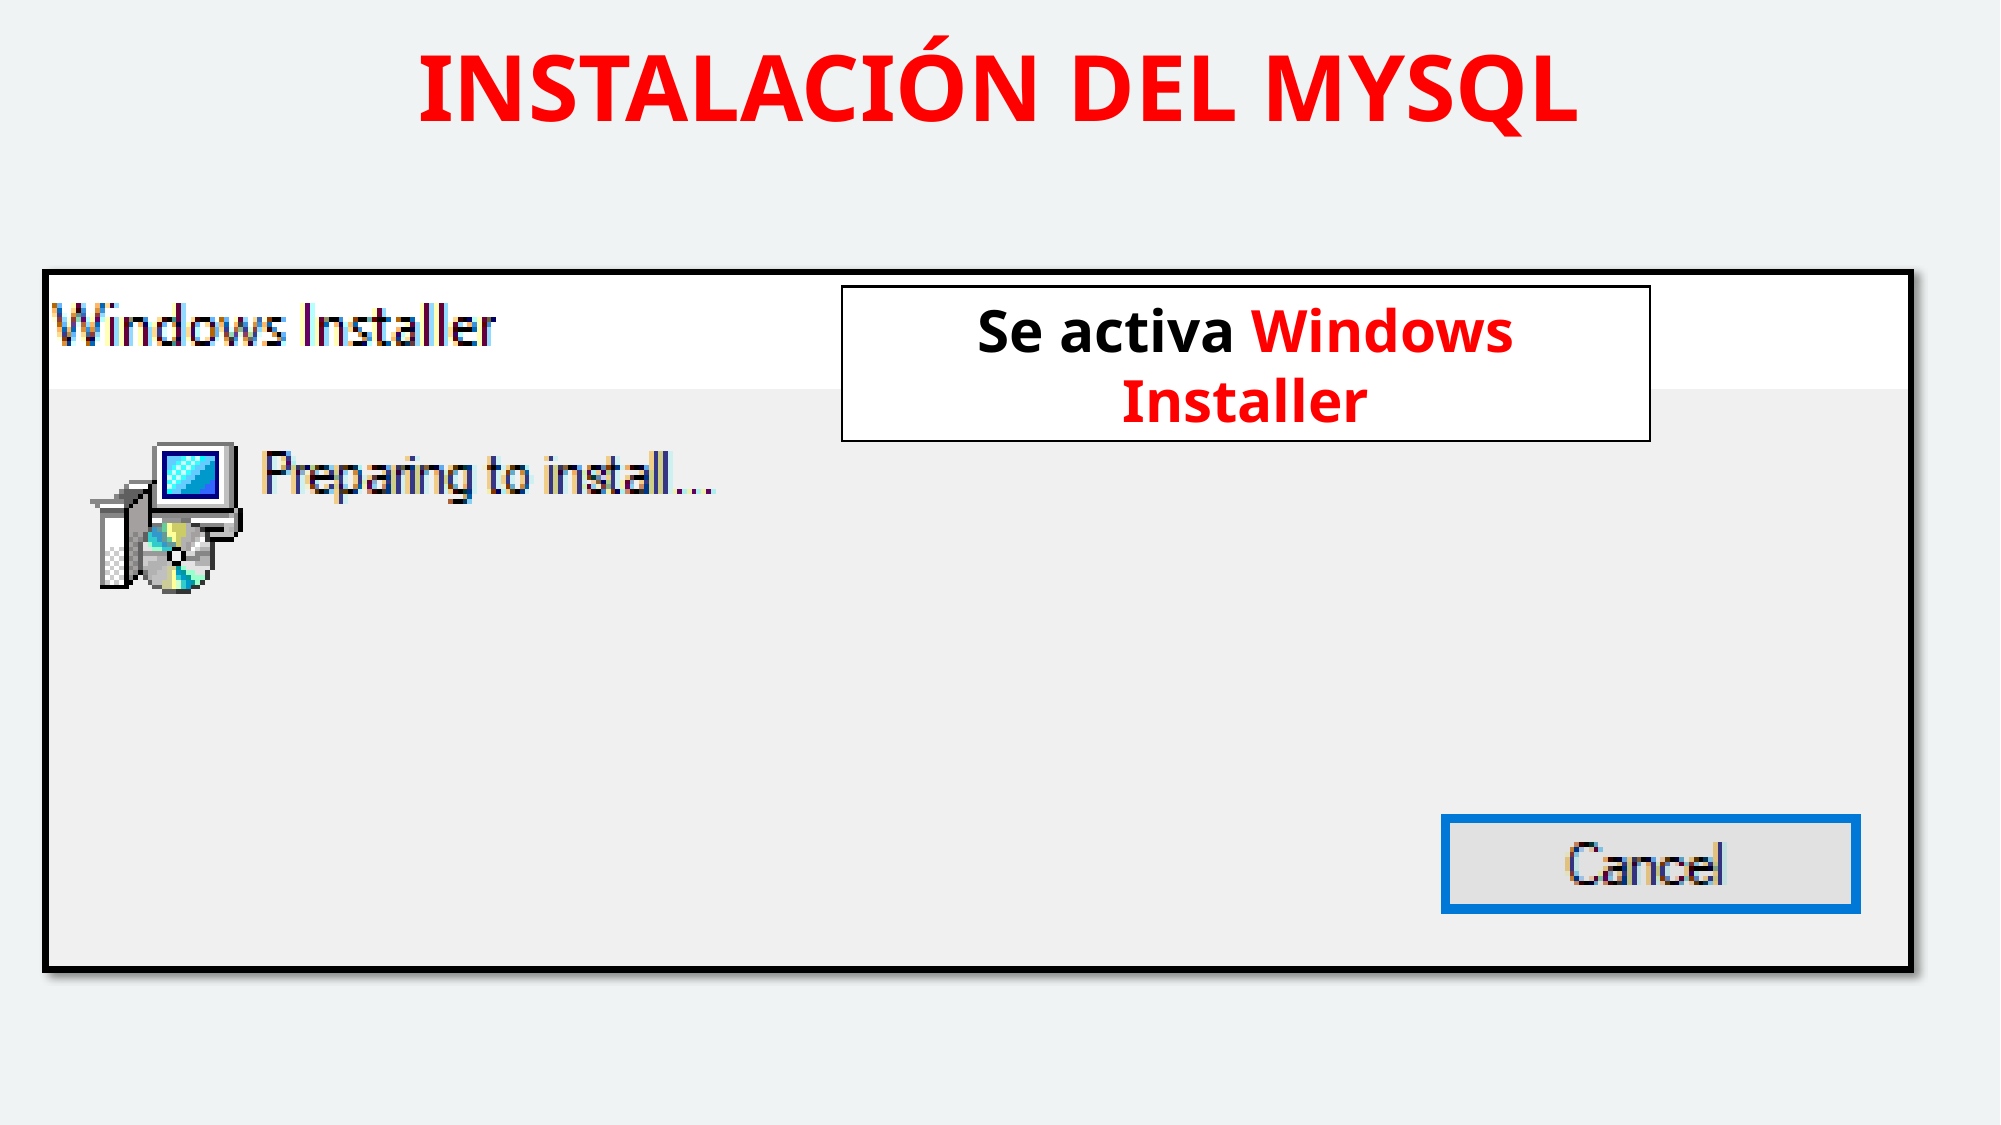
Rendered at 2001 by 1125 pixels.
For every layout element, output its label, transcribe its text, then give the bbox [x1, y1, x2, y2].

picture [48, 275, 1909, 967]
text_box INSTALACIÓN DEL MYSQL [332, 22, 1668, 148]
